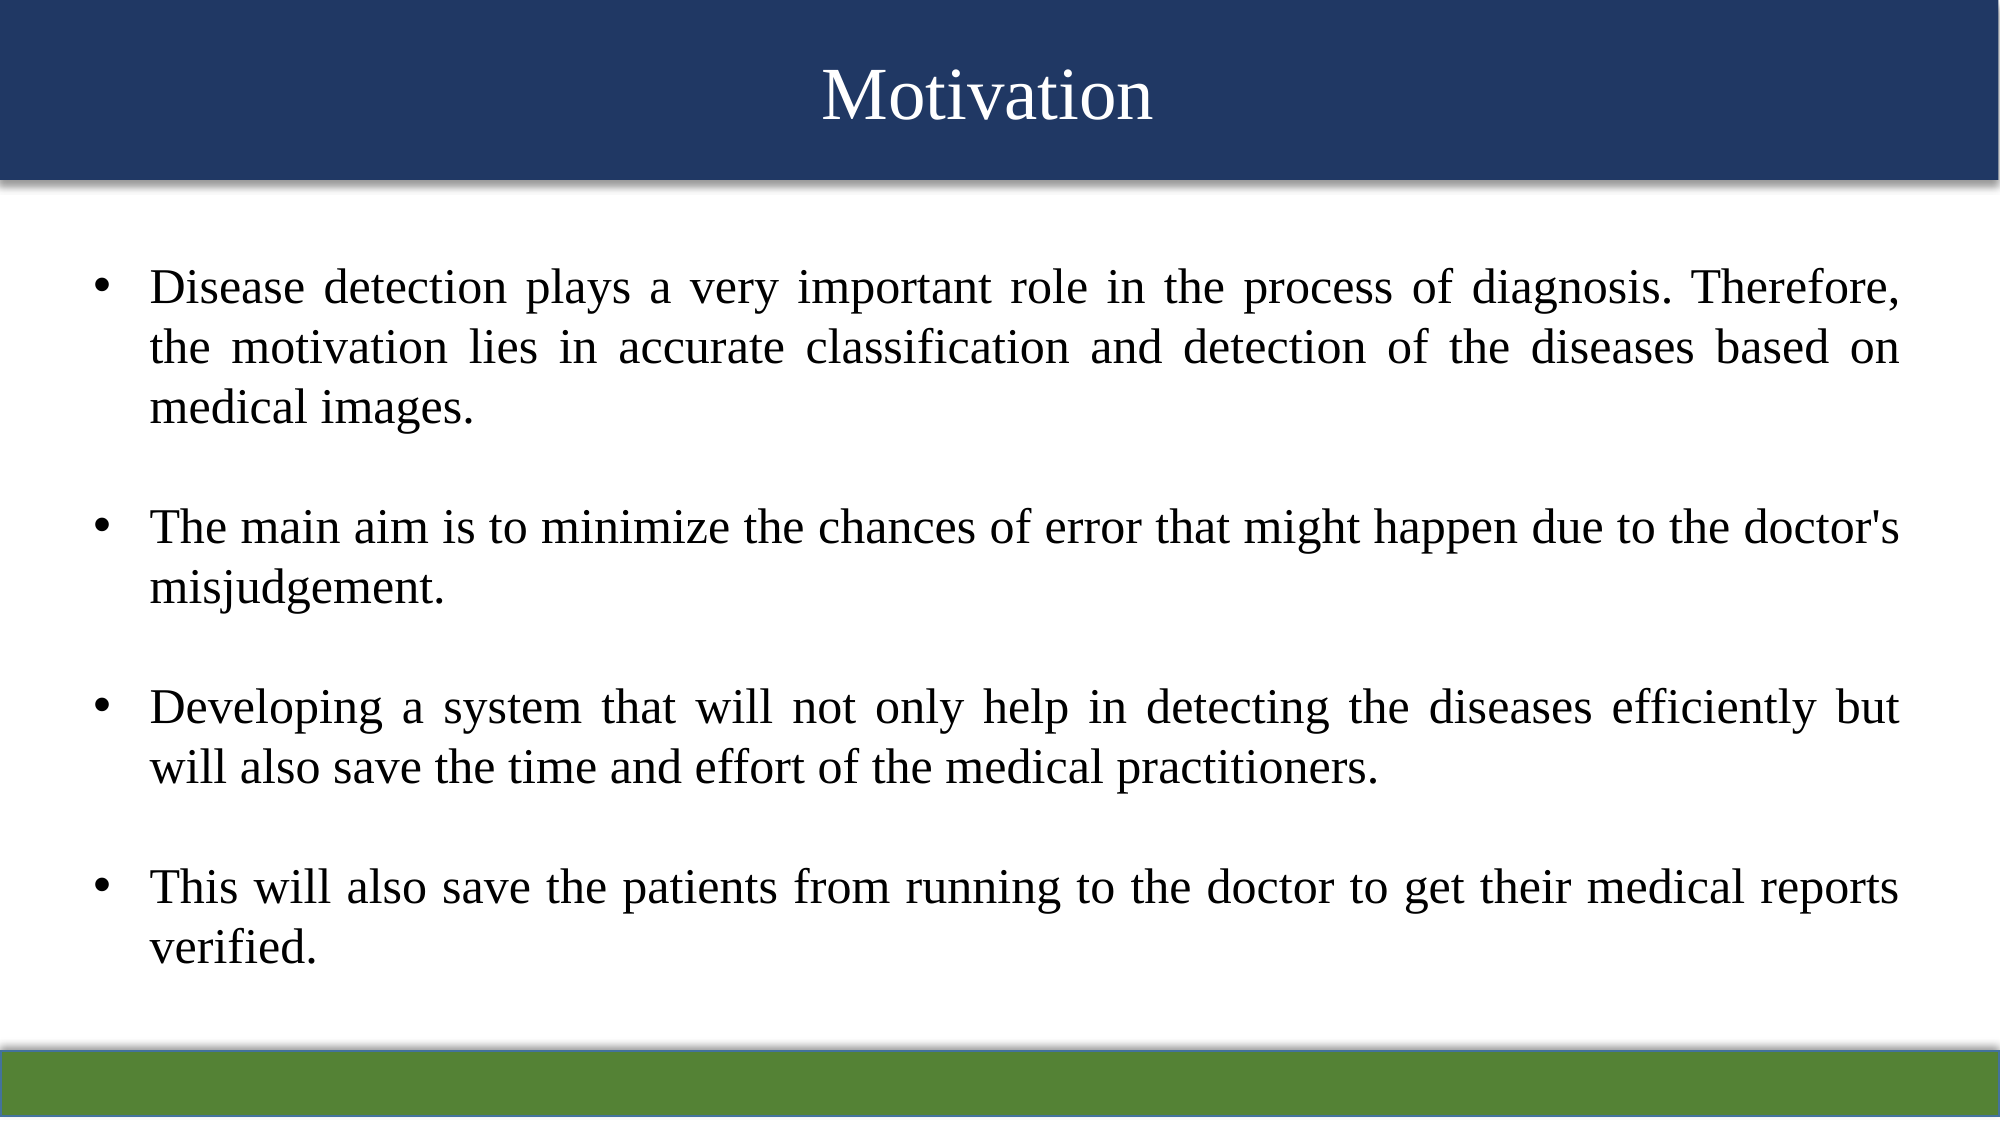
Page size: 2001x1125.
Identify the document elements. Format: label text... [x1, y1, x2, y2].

text_box Motivation [714, 37, 1281, 142]
text_box Disease detection plays a very important role in the process of diagnosis. Therefore, the motivation lies in accurate classification and detection of the diseases based on medical images. The main aim is to minimize the chances of error that might happen due to the doctor's misjudgement. Developing a system that will not only help in detecting the diseases efficiently but will also save the time and effort of the medical practitioners. This will also save the patients from running to the doctor to get their medical reports verified. [78, 246, 1917, 982]
text_box [0, 0, 1999, 181]
slide_number [1412, 1042, 1863, 1103]
slide_number [137, 1042, 588, 1103]
text_box [0, 1050, 2000, 1117]
